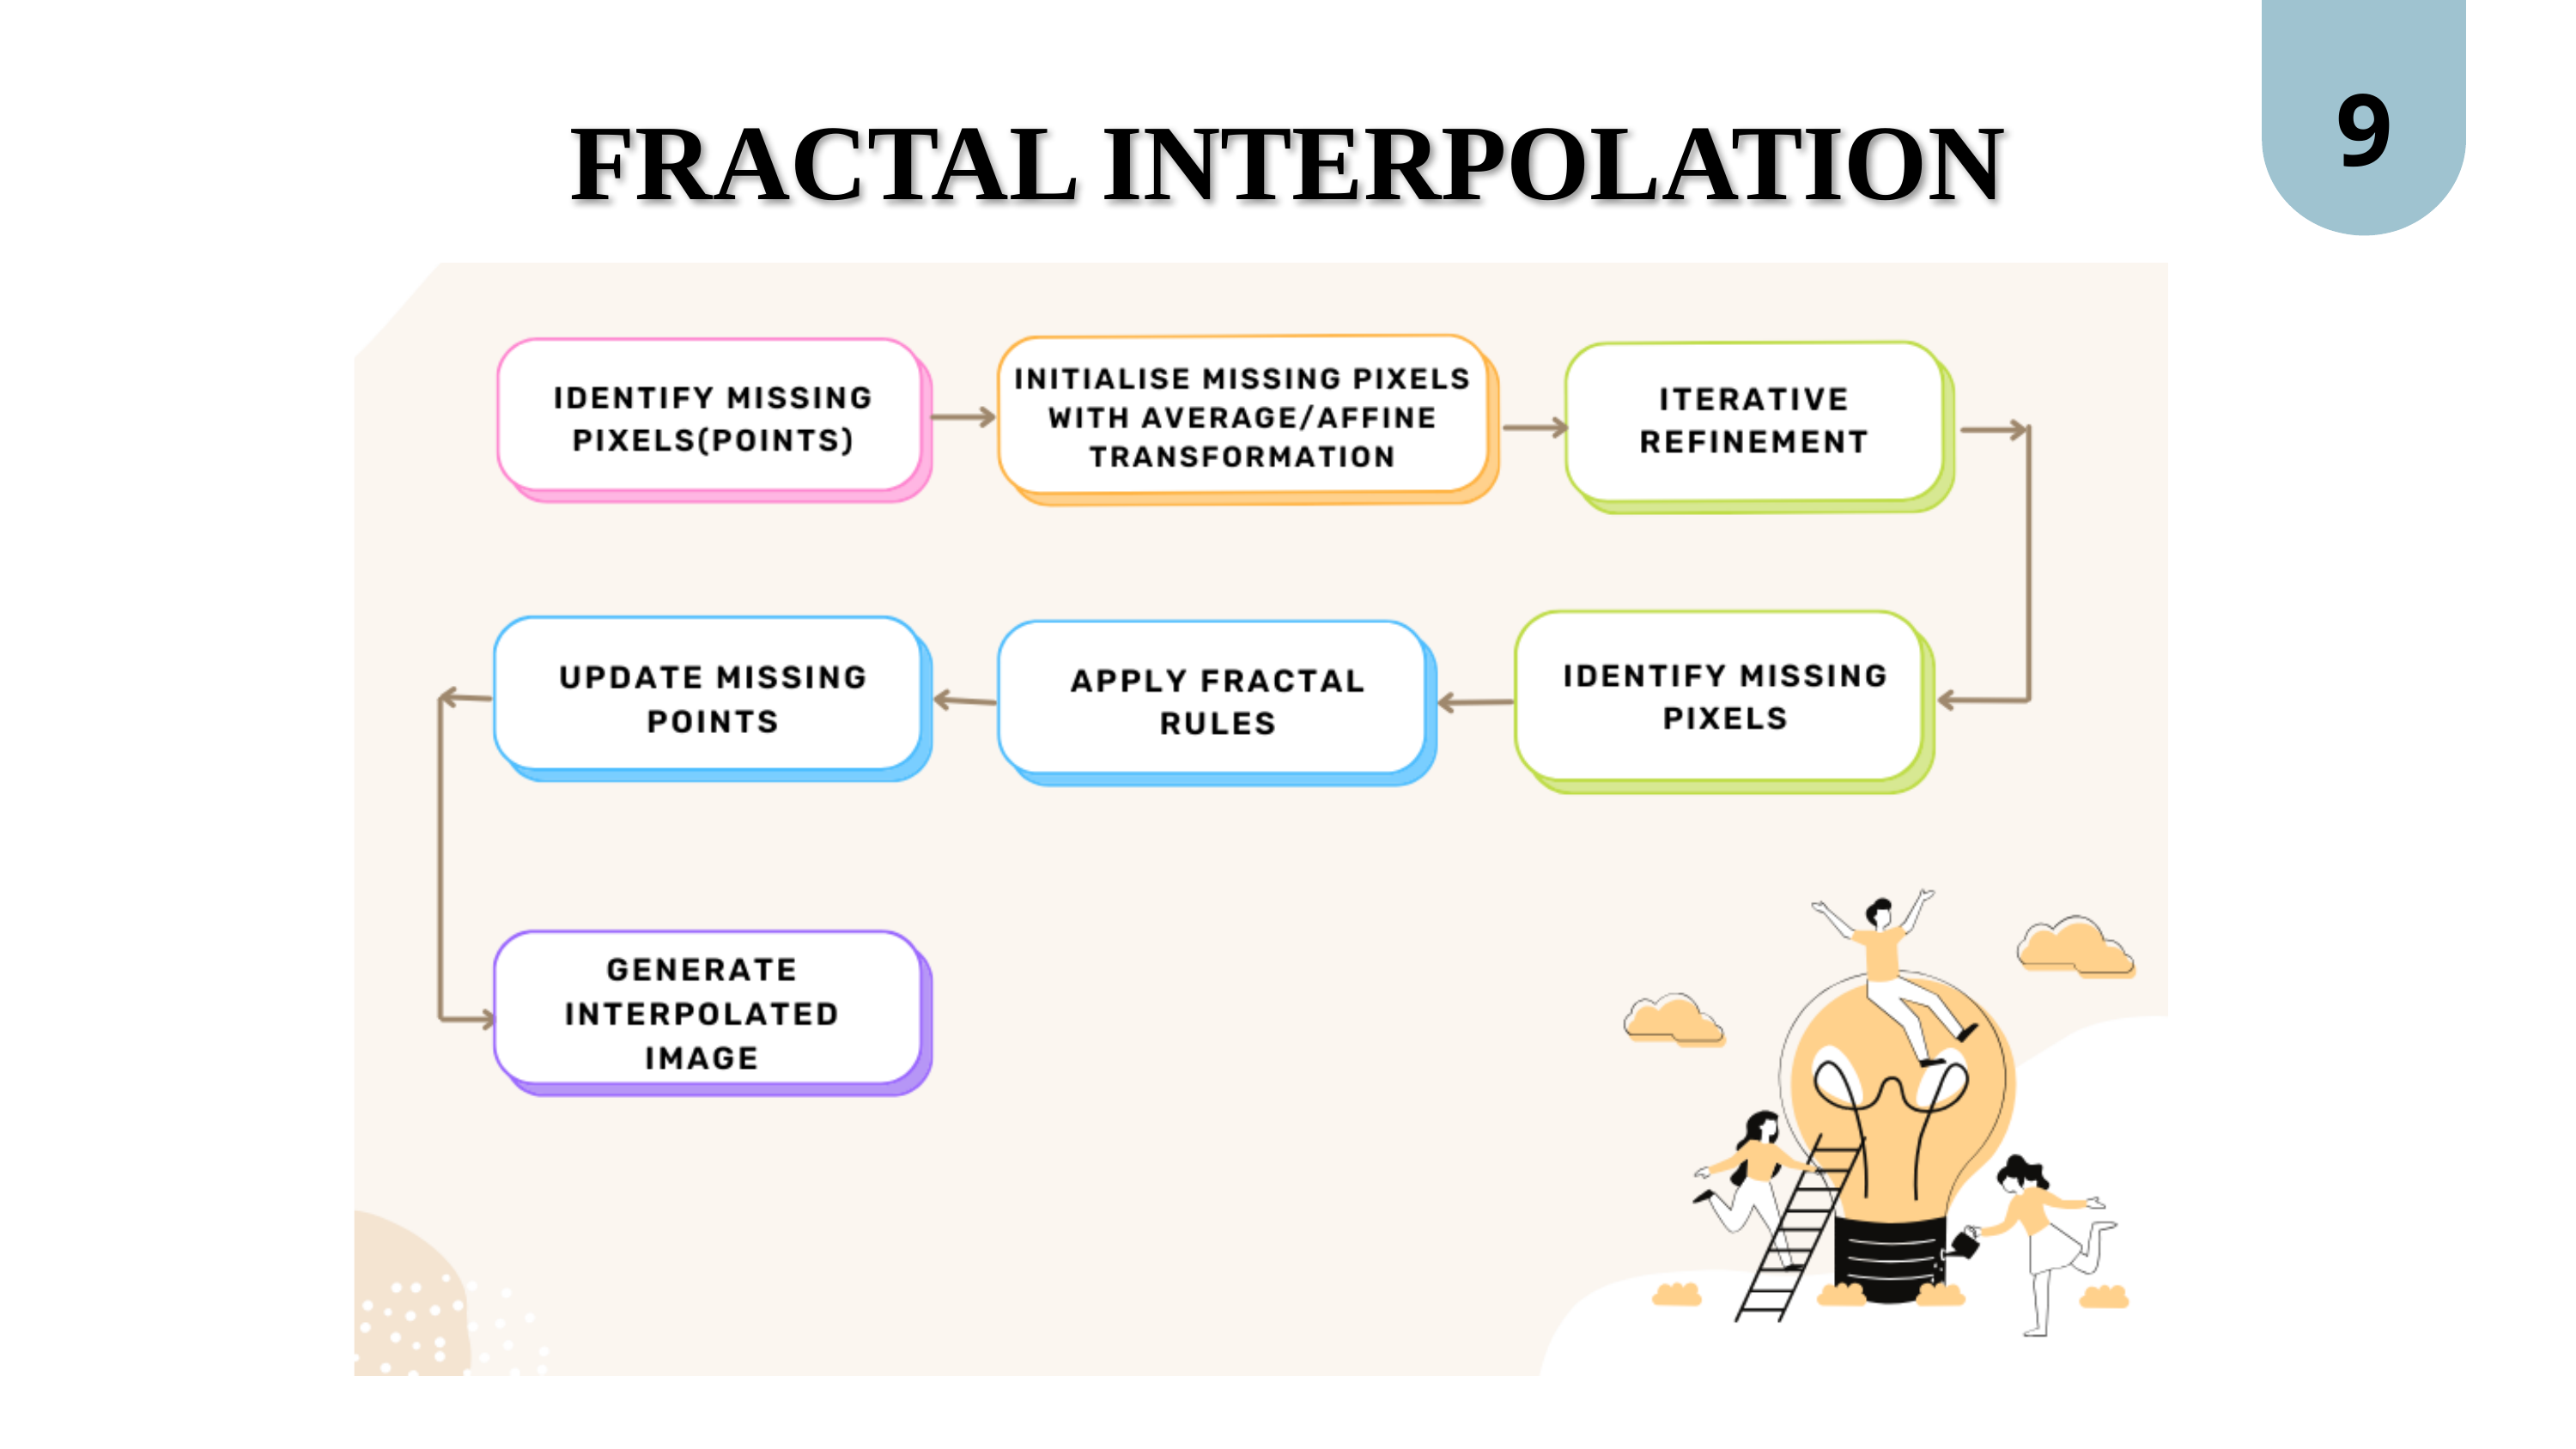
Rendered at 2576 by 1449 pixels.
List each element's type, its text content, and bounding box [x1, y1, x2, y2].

text_box FRACTAL INTERPOLATION [461, 48, 2115, 221]
picture [354, 262, 2169, 1377]
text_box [2253, 0, 2475, 236]
